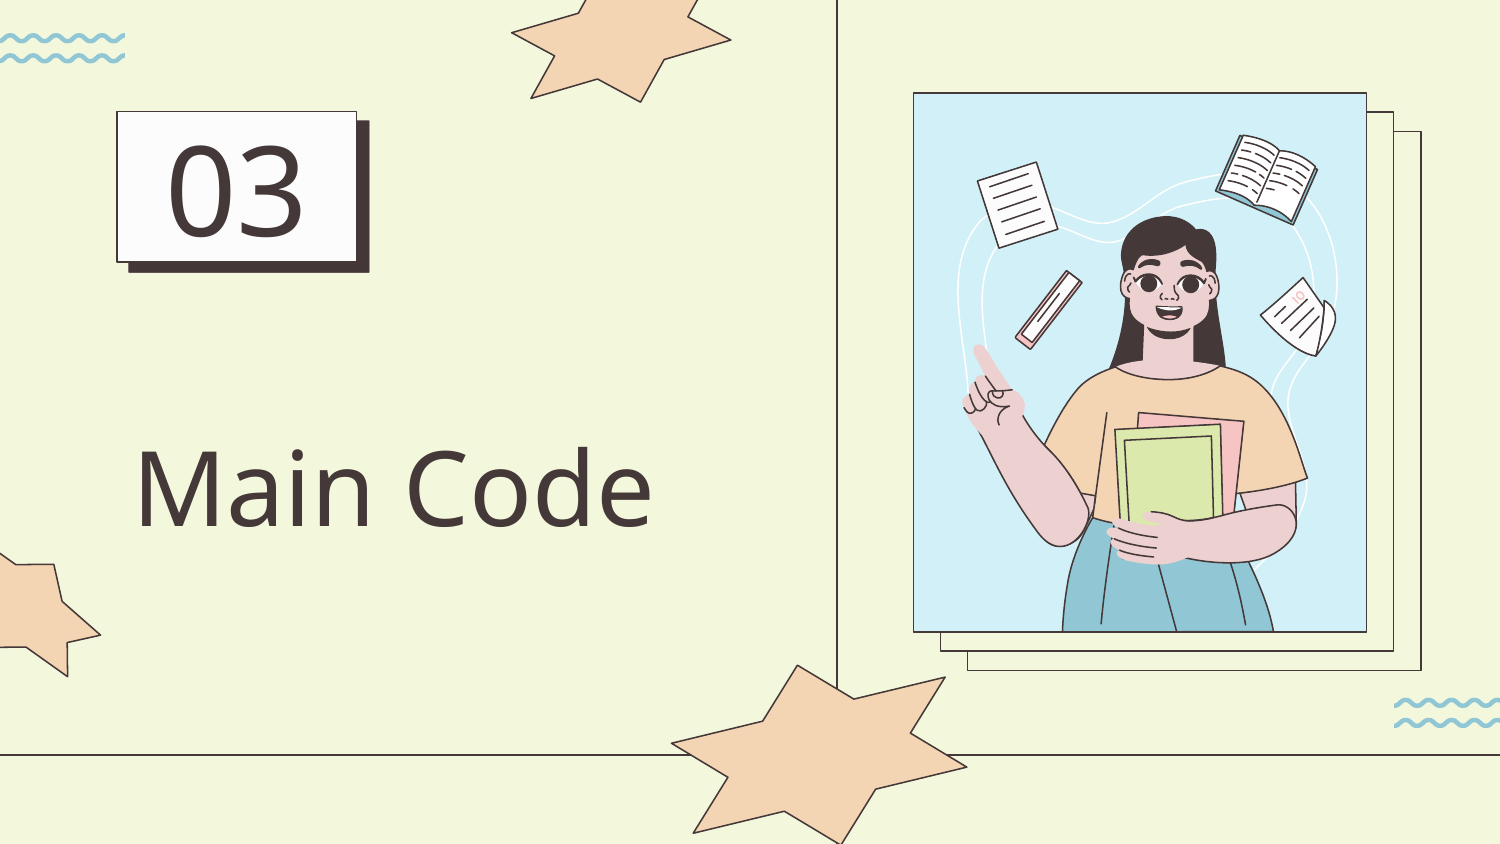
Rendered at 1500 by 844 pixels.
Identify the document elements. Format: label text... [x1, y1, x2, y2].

text_box [842, 678, 967, 844]
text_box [978, 162, 1058, 248]
title Main Code [116, 308, 765, 564]
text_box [957, 216, 1312, 633]
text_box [1014, 270, 1083, 350]
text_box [1214, 129, 1319, 232]
title 03 [116, 111, 357, 263]
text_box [940, 111, 1422, 671]
text_box [913, 92, 1367, 632]
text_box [1260, 277, 1338, 357]
text_box [671, 665, 832, 840]
